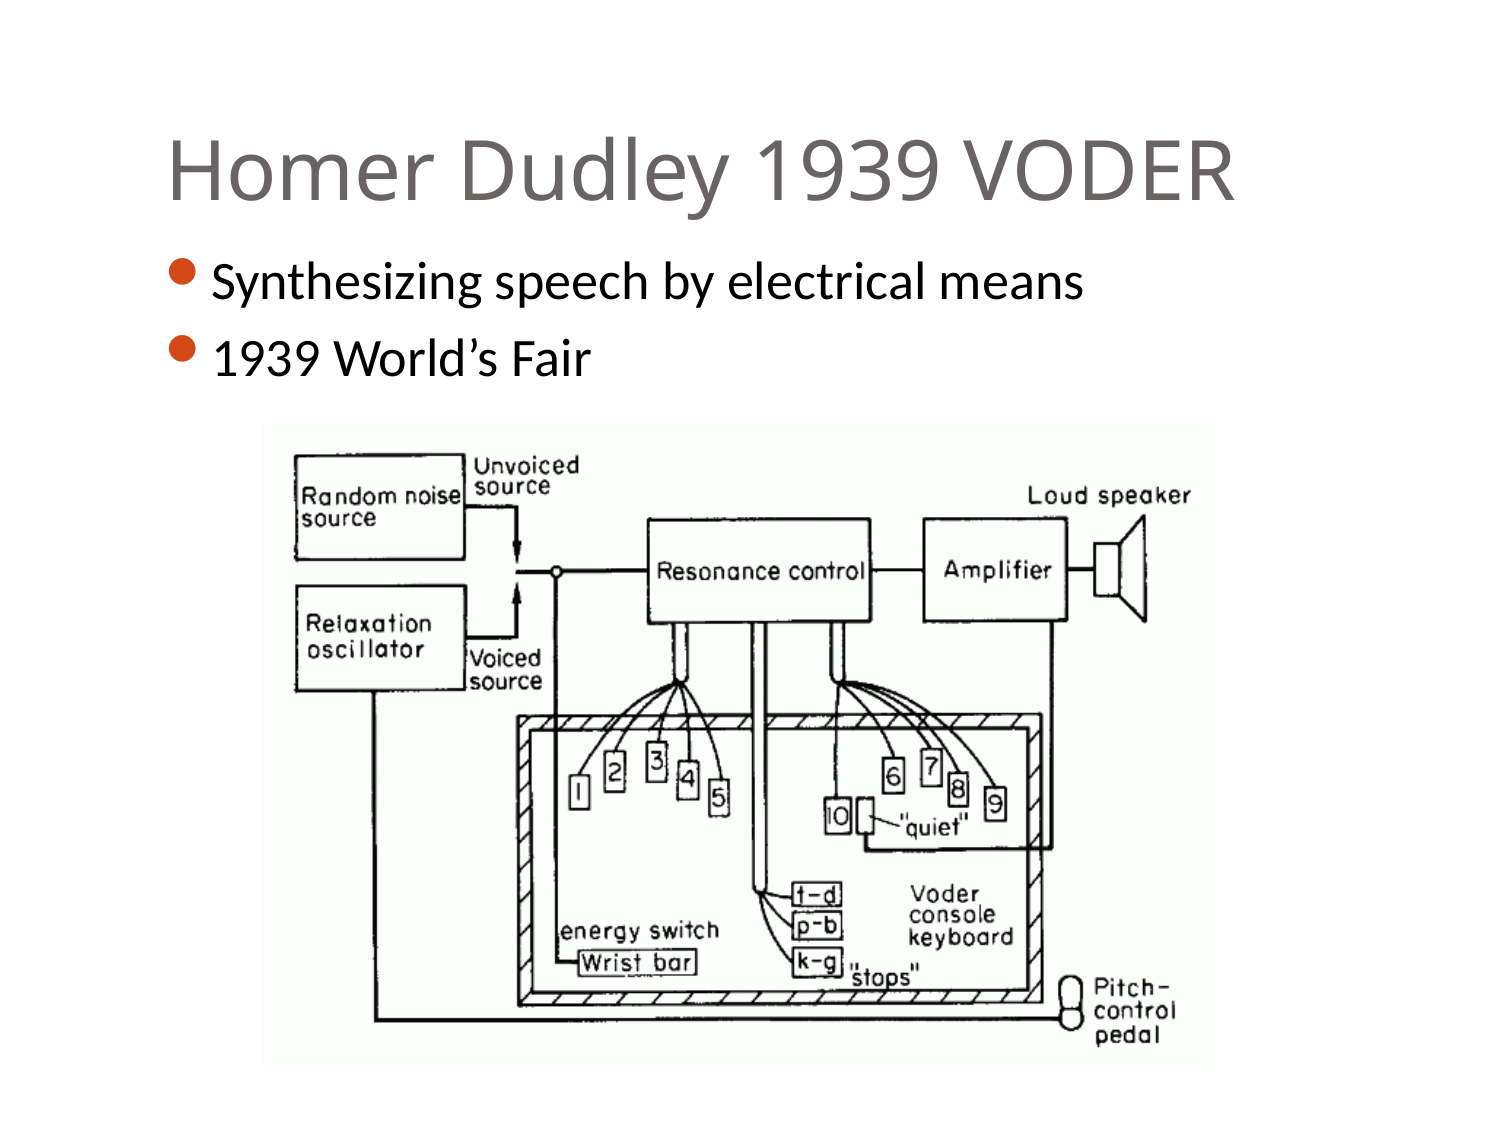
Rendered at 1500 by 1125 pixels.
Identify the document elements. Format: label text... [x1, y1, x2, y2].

title Homer Dudley 1939 VODER [149, 44, 1426, 233]
list Synthesizing speech by electrical means 1939 World’s Fair [149, 237, 1426, 988]
picture [262, 424, 1213, 1065]
